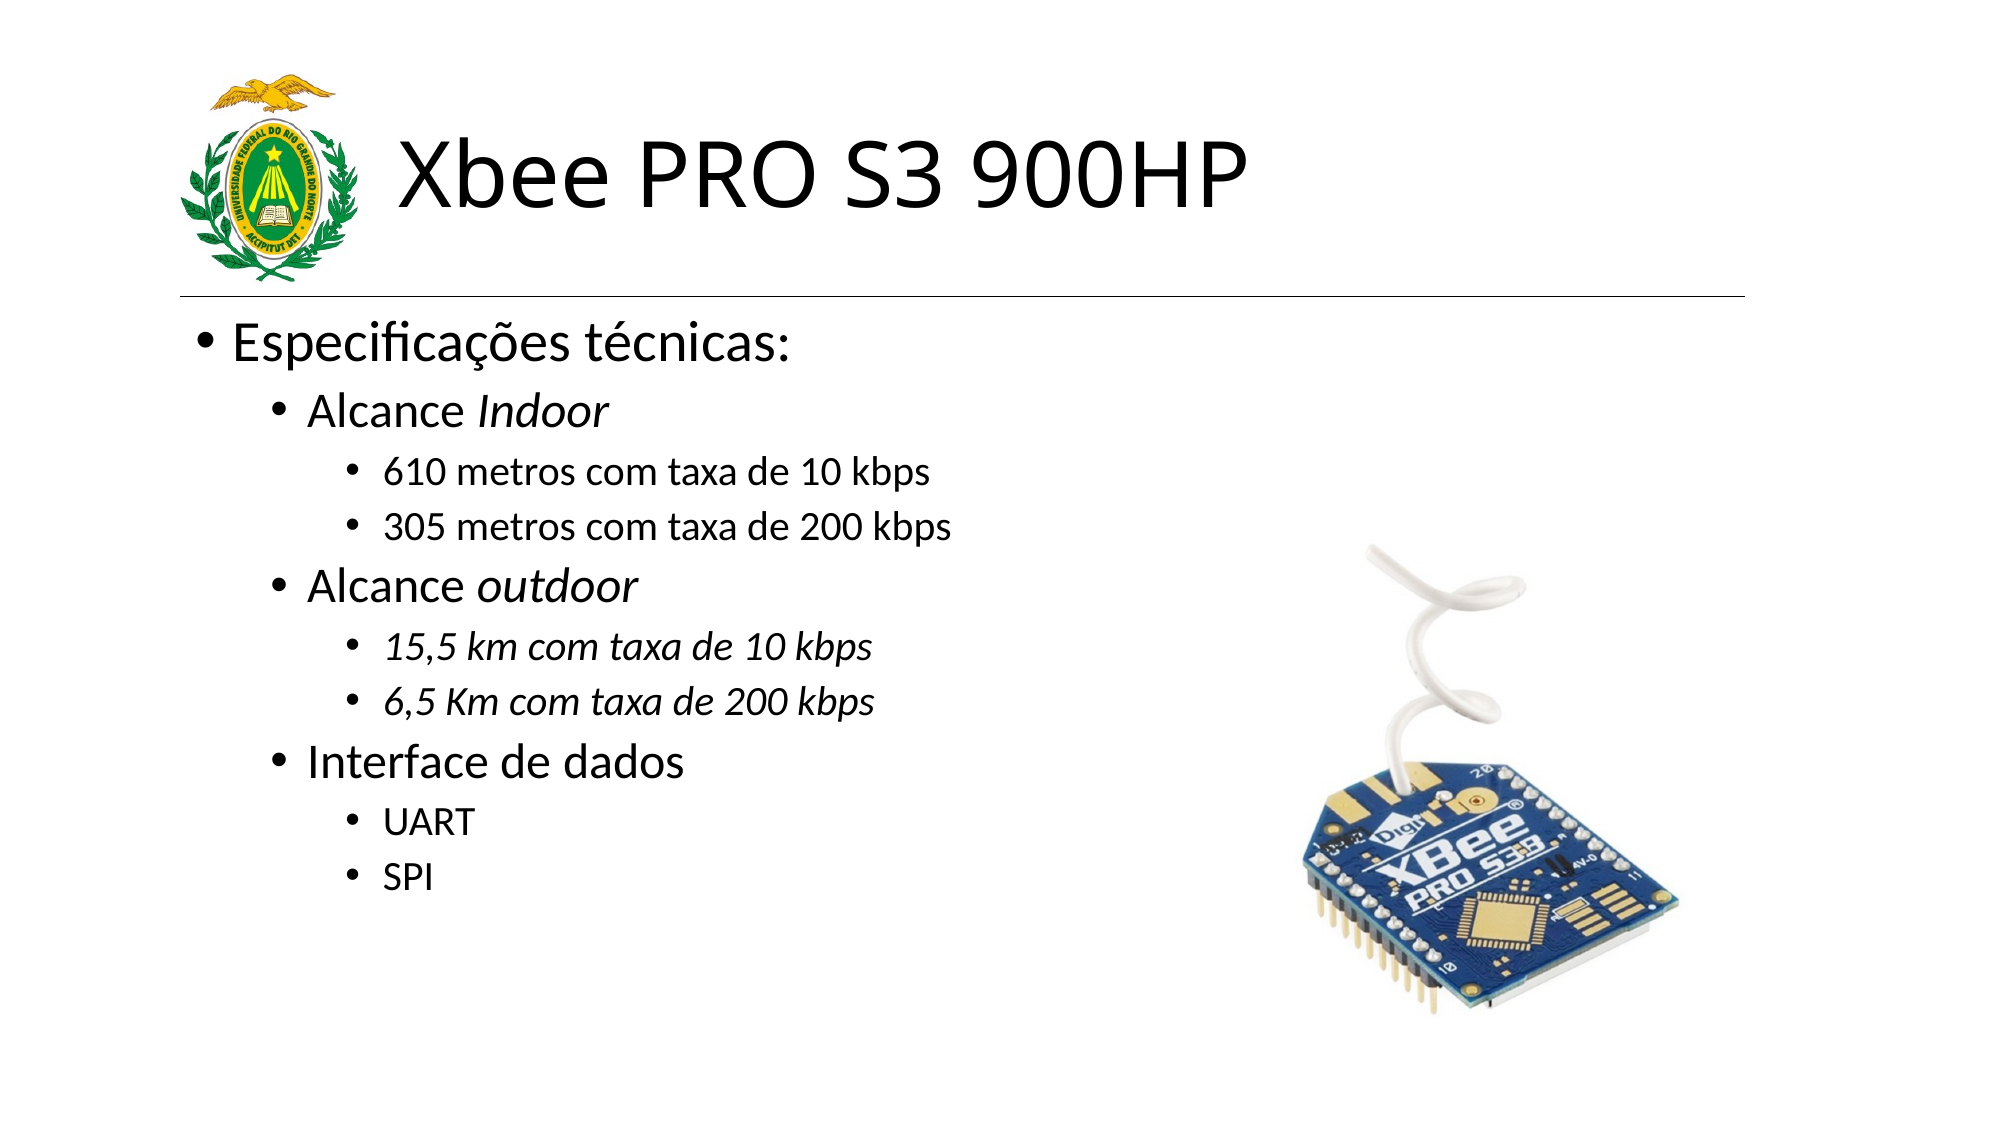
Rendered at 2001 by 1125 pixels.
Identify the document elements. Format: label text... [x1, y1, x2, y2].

picture [180, 74, 358, 282]
picture [1214, 509, 1746, 1018]
title Xbee PRO S3 900HP [383, 74, 1890, 282]
list Especificações técnicas: Alcance Indoor 610 metros com taxa de 10 kbps 305 metros com taxa de 200 kbps Alcance outdoor 15,5 km com taxa de 10 kbps 6,5 Km com taxa de 200 kbps Interface de dados UART SPI [180, 303, 1888, 1018]
